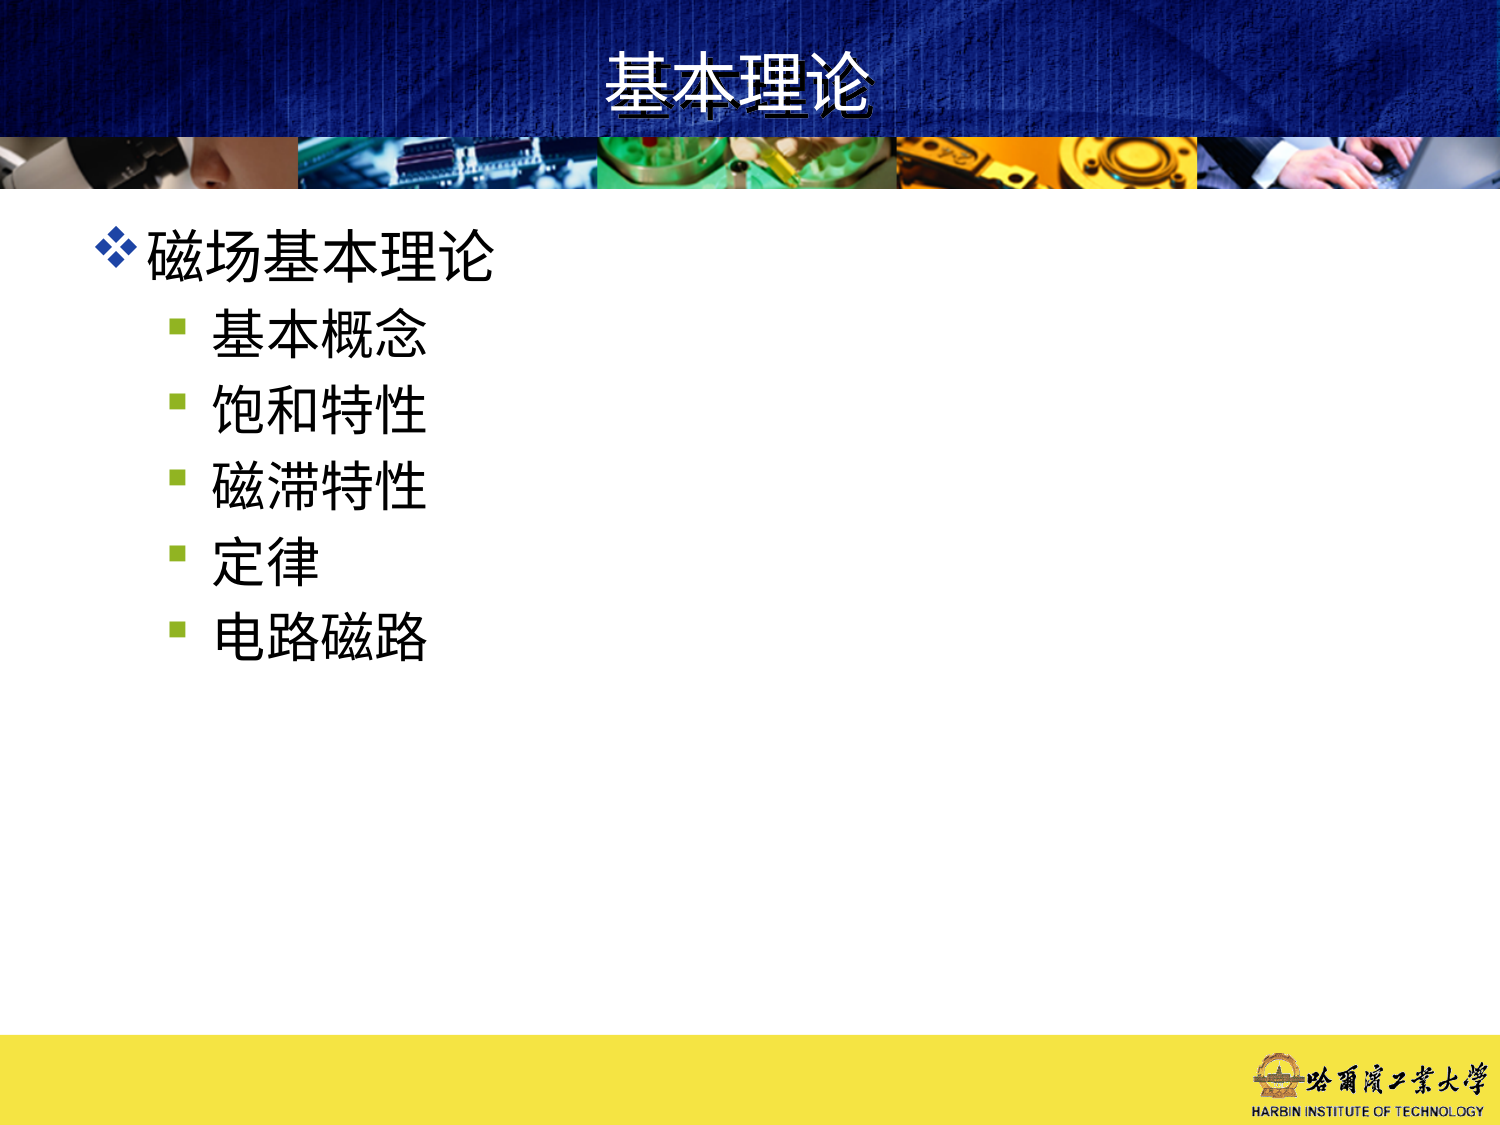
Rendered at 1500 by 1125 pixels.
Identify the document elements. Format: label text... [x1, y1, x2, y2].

picture [1239, 1045, 1500, 1125]
picture [0, 0, 1500, 189]
list 磁场基本理论 基本概念 饱和特性 磁滞特性 定律 电路磁路 [75, 212, 1425, 1038]
title 基本理论 [62, 37, 1413, 125]
